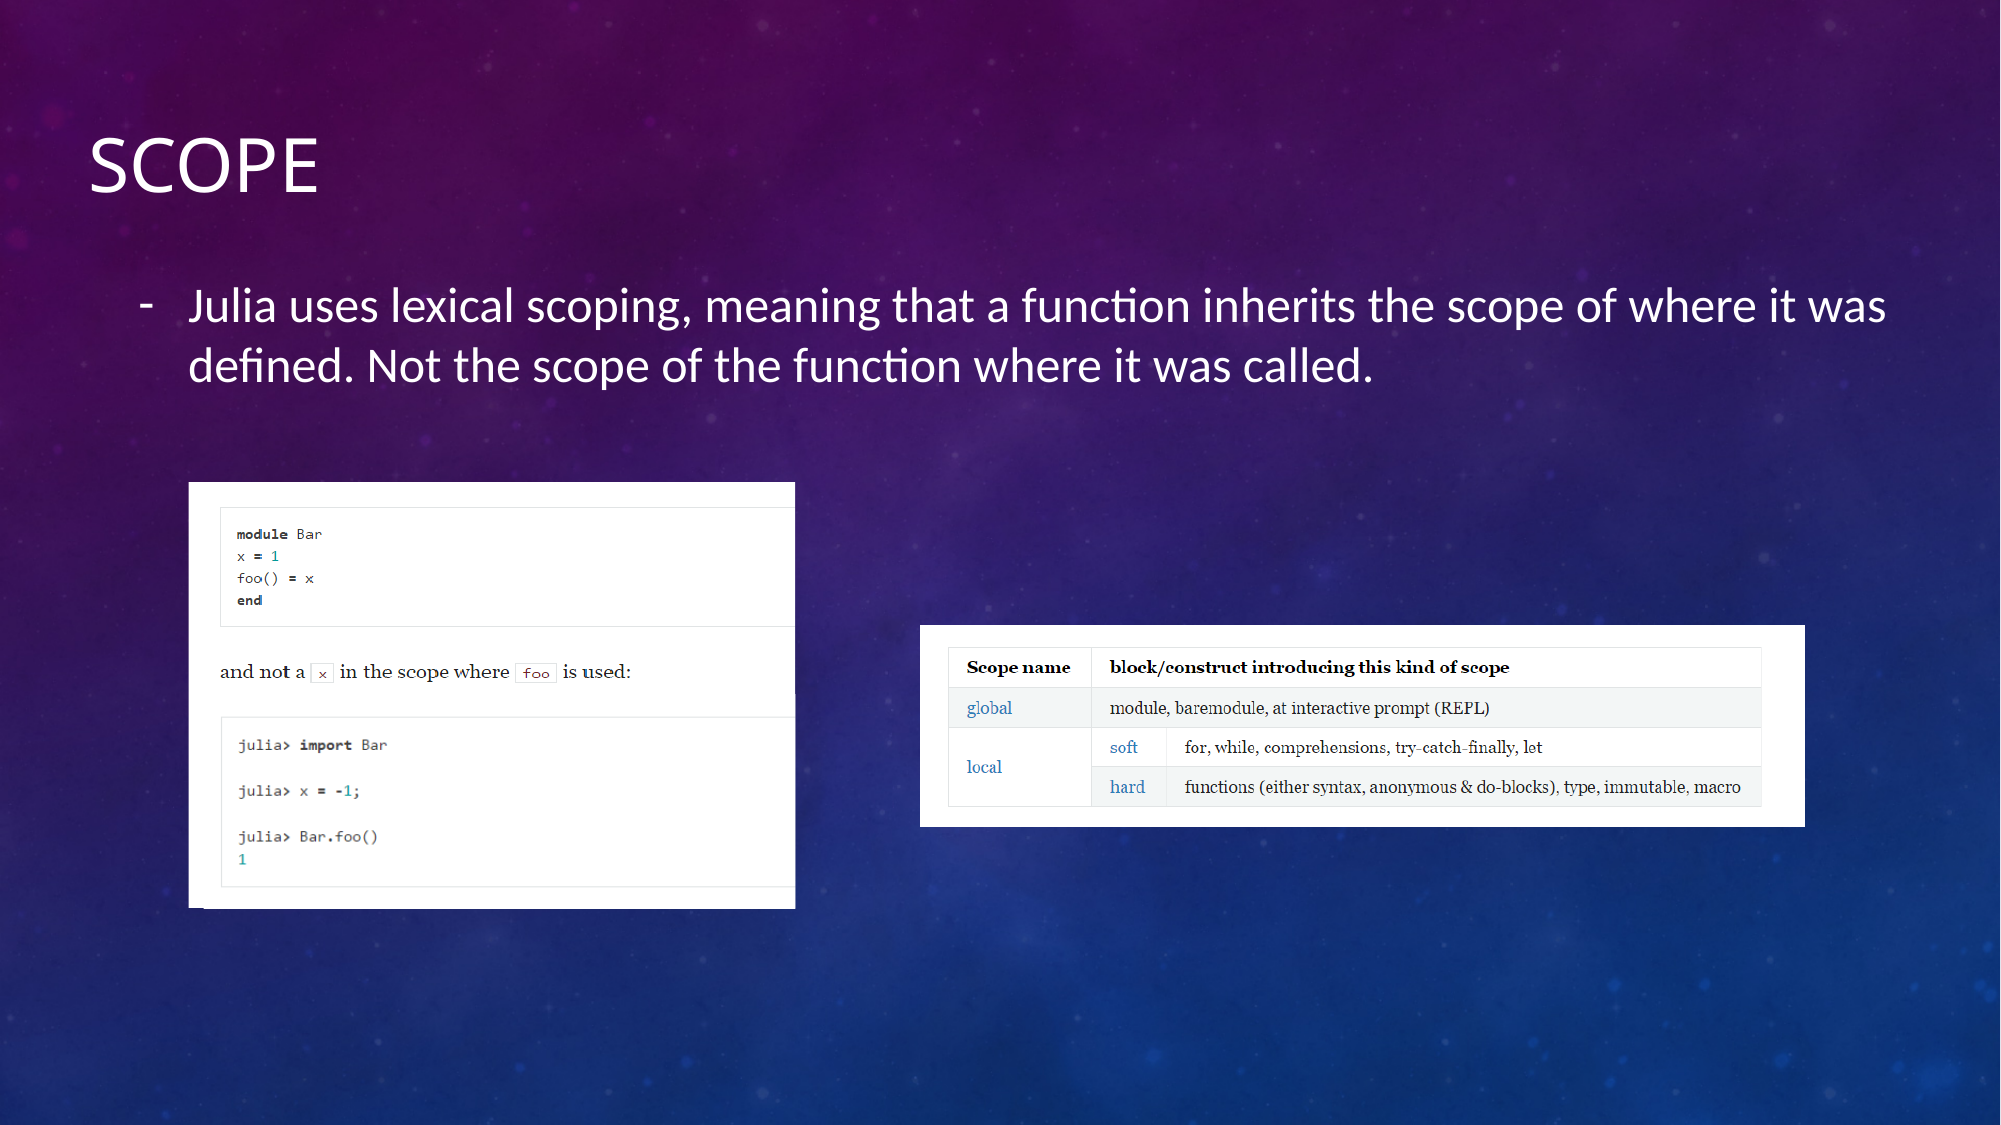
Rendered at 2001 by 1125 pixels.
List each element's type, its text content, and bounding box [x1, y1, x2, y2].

picture [0, 0, 2001, 1125]
title Scope [68, 97, 1932, 223]
list Julia uses lexical scoping, meaning that a function inherits the scope of where it was defined. Not the scope of the function where it was called. [68, 252, 1932, 1000]
